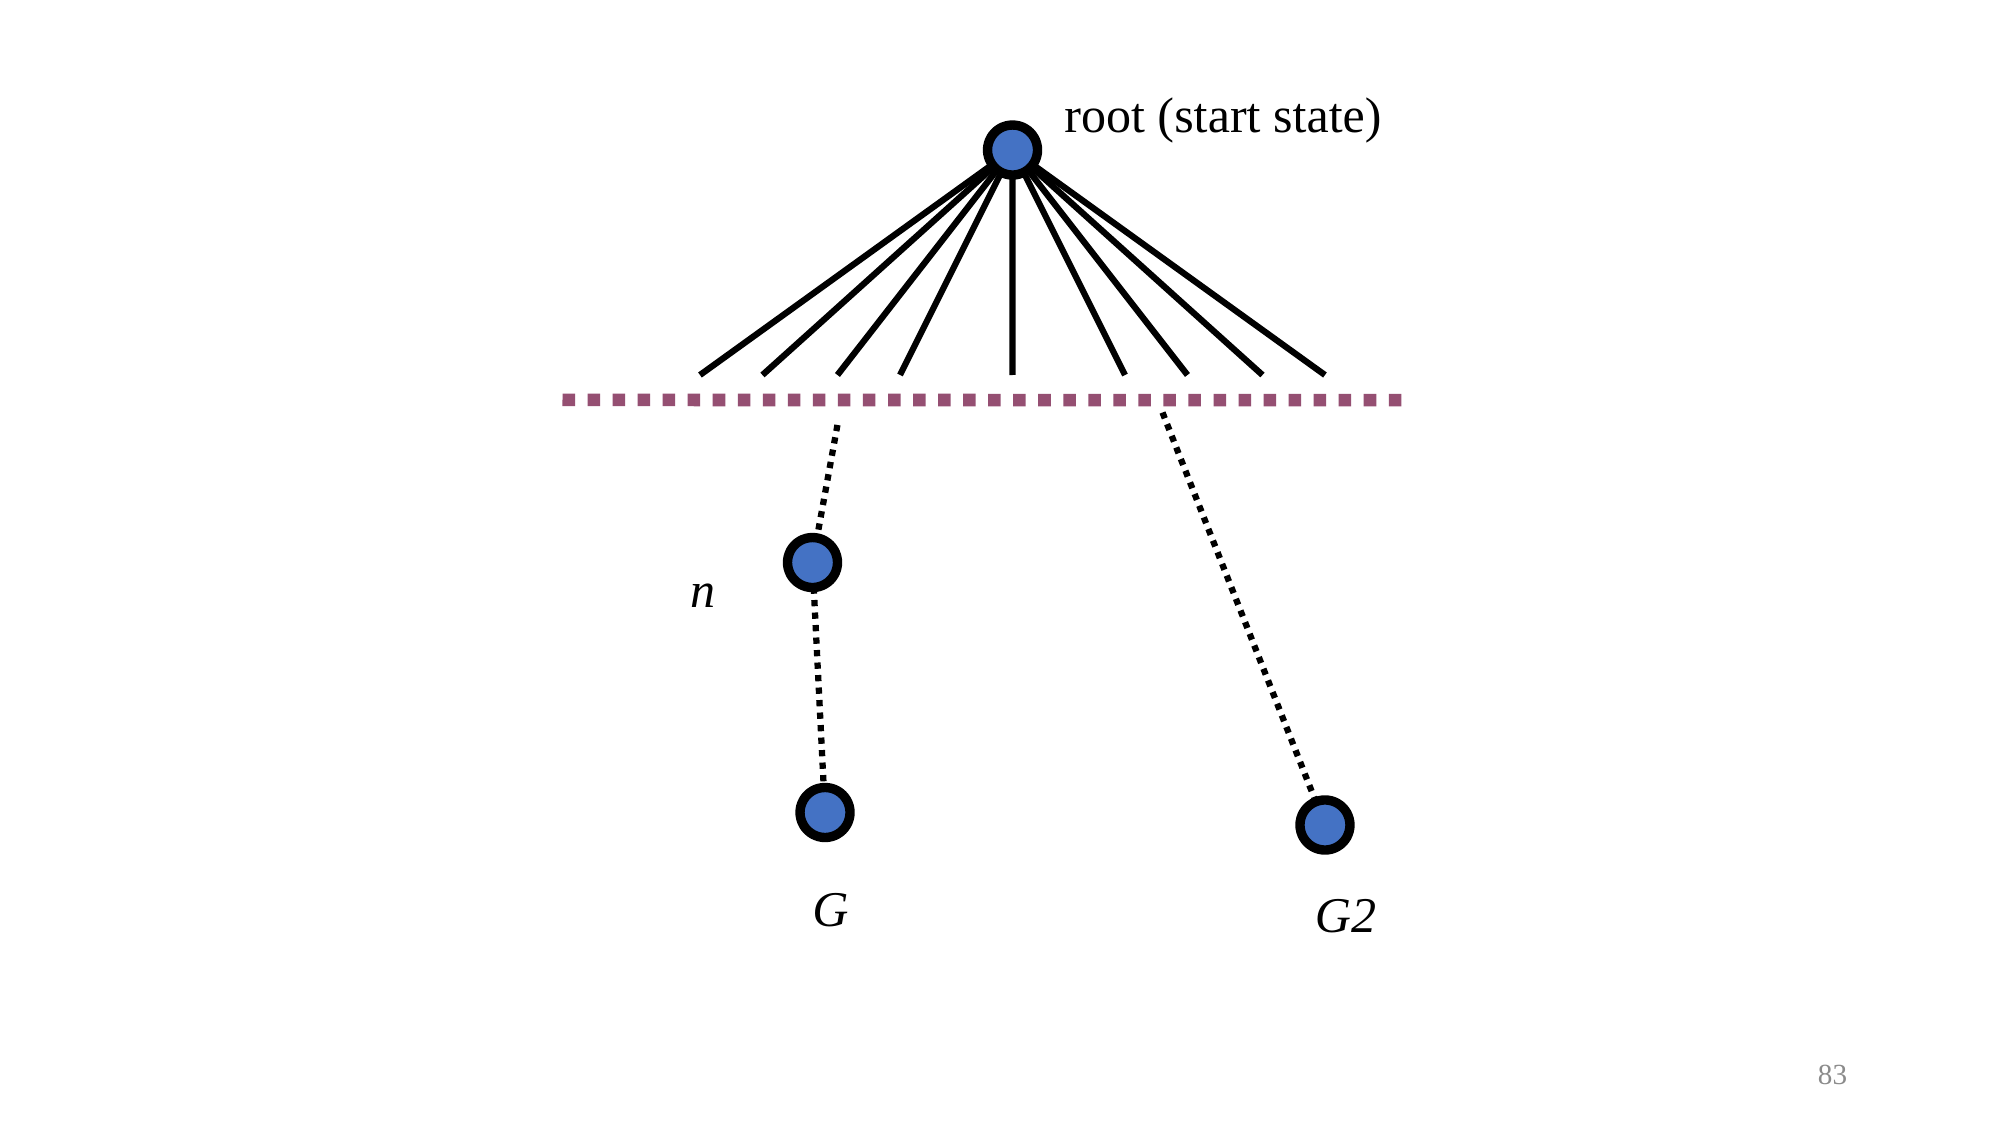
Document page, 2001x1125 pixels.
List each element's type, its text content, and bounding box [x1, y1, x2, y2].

text_box G [797, 869, 864, 944]
text_box [1299, 799, 1351, 851]
text_box root (start state) [1049, 74, 1397, 150]
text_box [1012, 149, 1325, 375]
text_box [987, 125, 1038, 176]
text_box n [675, 549, 730, 625]
text_box G2 [1300, 874, 1391, 950]
slide_number 83 [1412, 1042, 1863, 1103]
text_box [800, 787, 851, 838]
text_box [787, 537, 838, 588]
